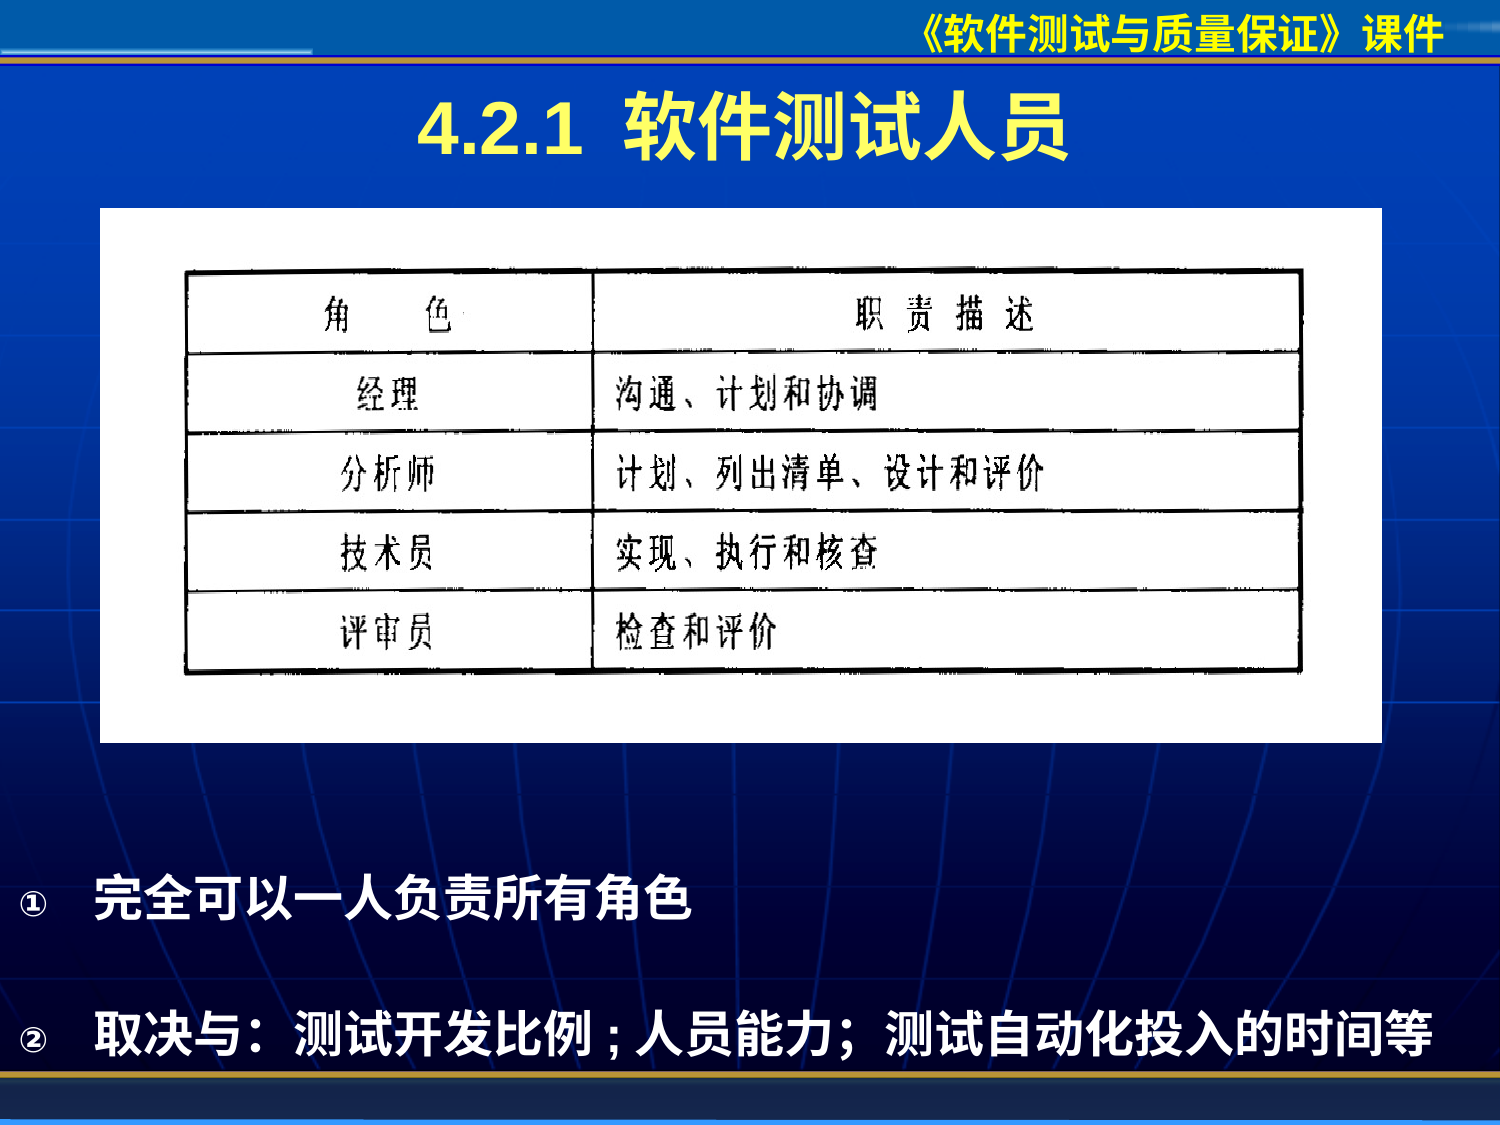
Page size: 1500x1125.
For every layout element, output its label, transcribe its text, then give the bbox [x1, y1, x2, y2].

picture [967, 24, 978, 30]
picture [1043, 19, 1051, 30]
picture [1257, 20, 1269, 25]
picture [0, 66, 1500, 1071]
title 4.2.1 软件测试人员 [53, 30, 1455, 219]
text_box 完全可以一人负责所有角色 取决与：测试开发比例;人员能力；测试自动化投入的时间等 [3, 792, 1500, 1124]
picture [0, 0, 1500, 55]
